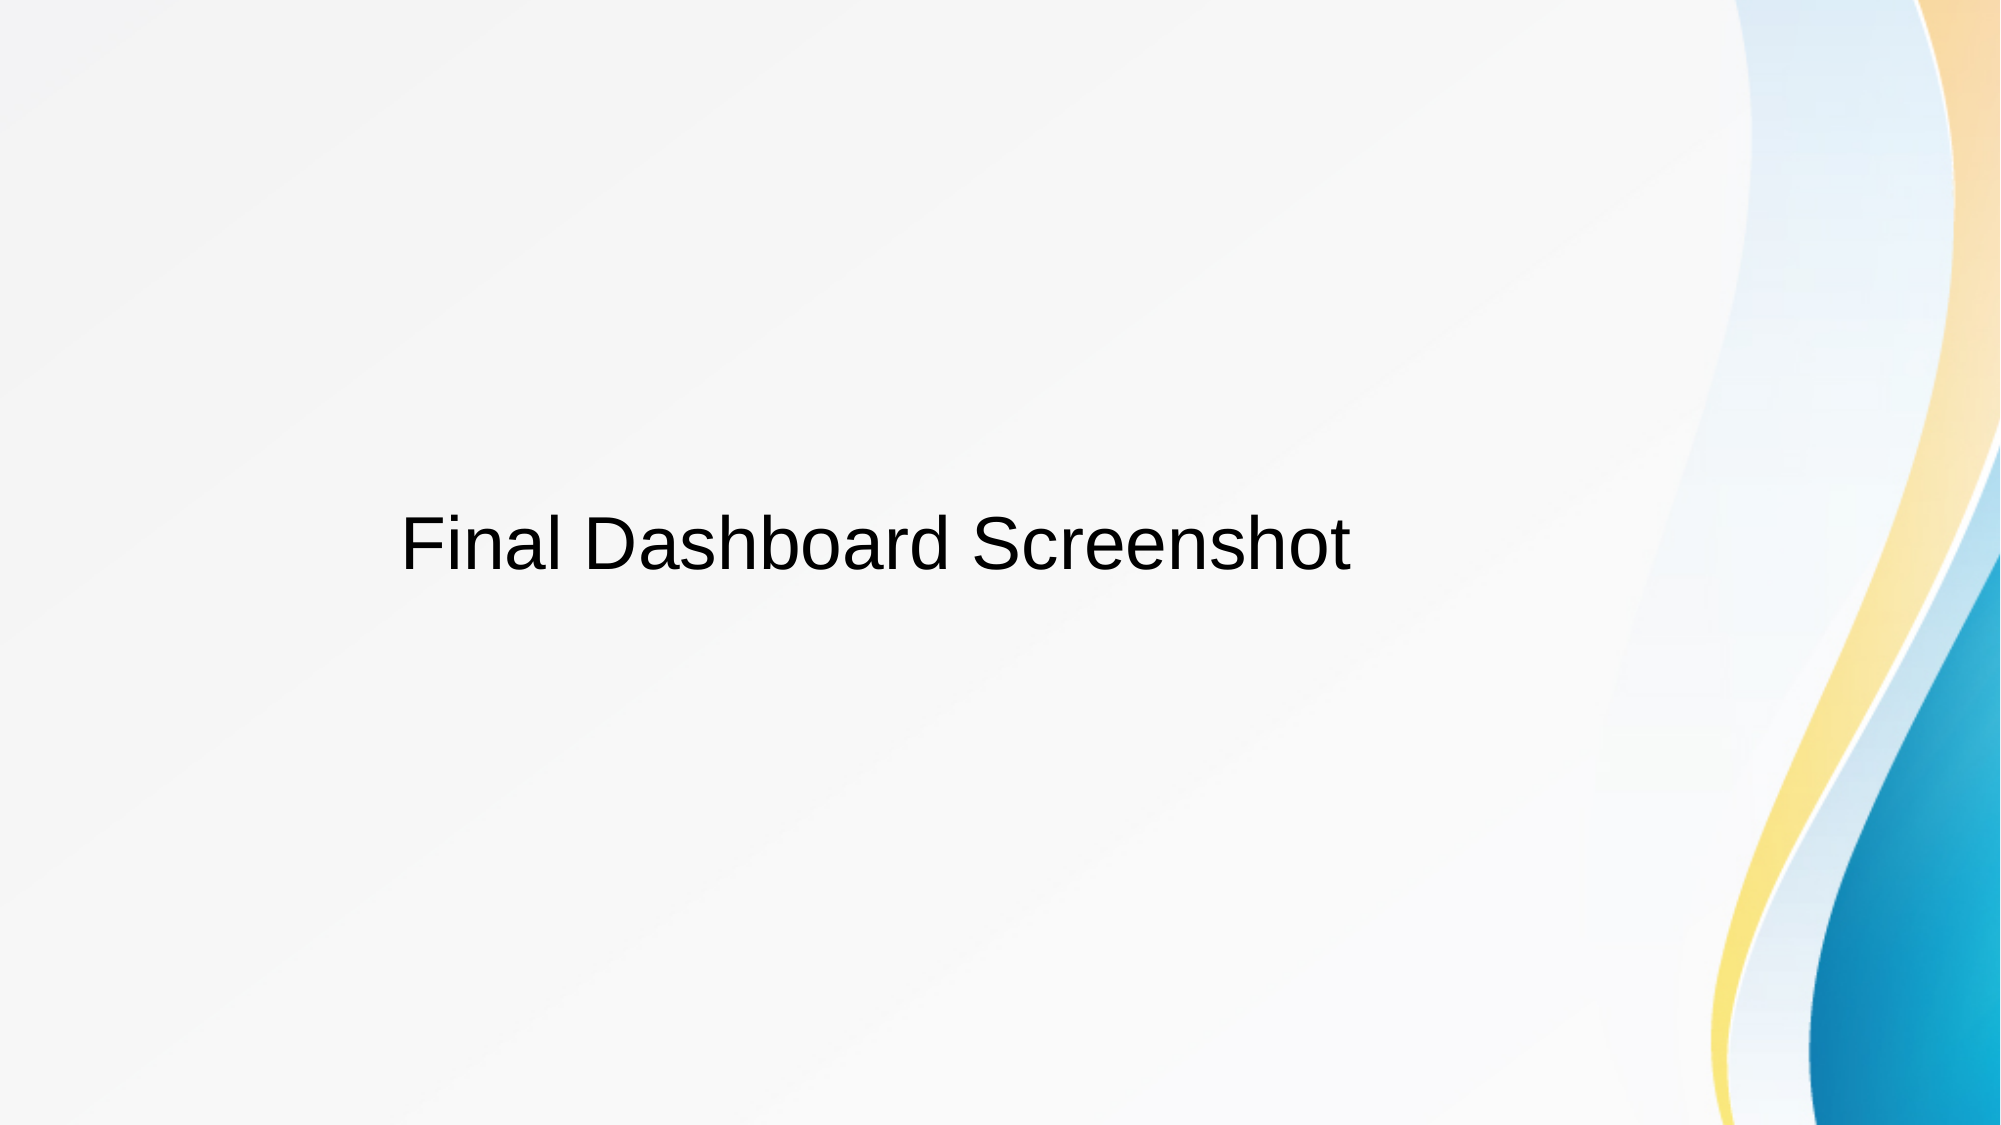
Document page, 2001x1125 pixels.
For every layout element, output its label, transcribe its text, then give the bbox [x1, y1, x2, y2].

slide_number [1433, 1024, 1900, 1103]
picture [0, 0, 2001, 1125]
title Final Dashboard Screenshot [385, 491, 2000, 588]
